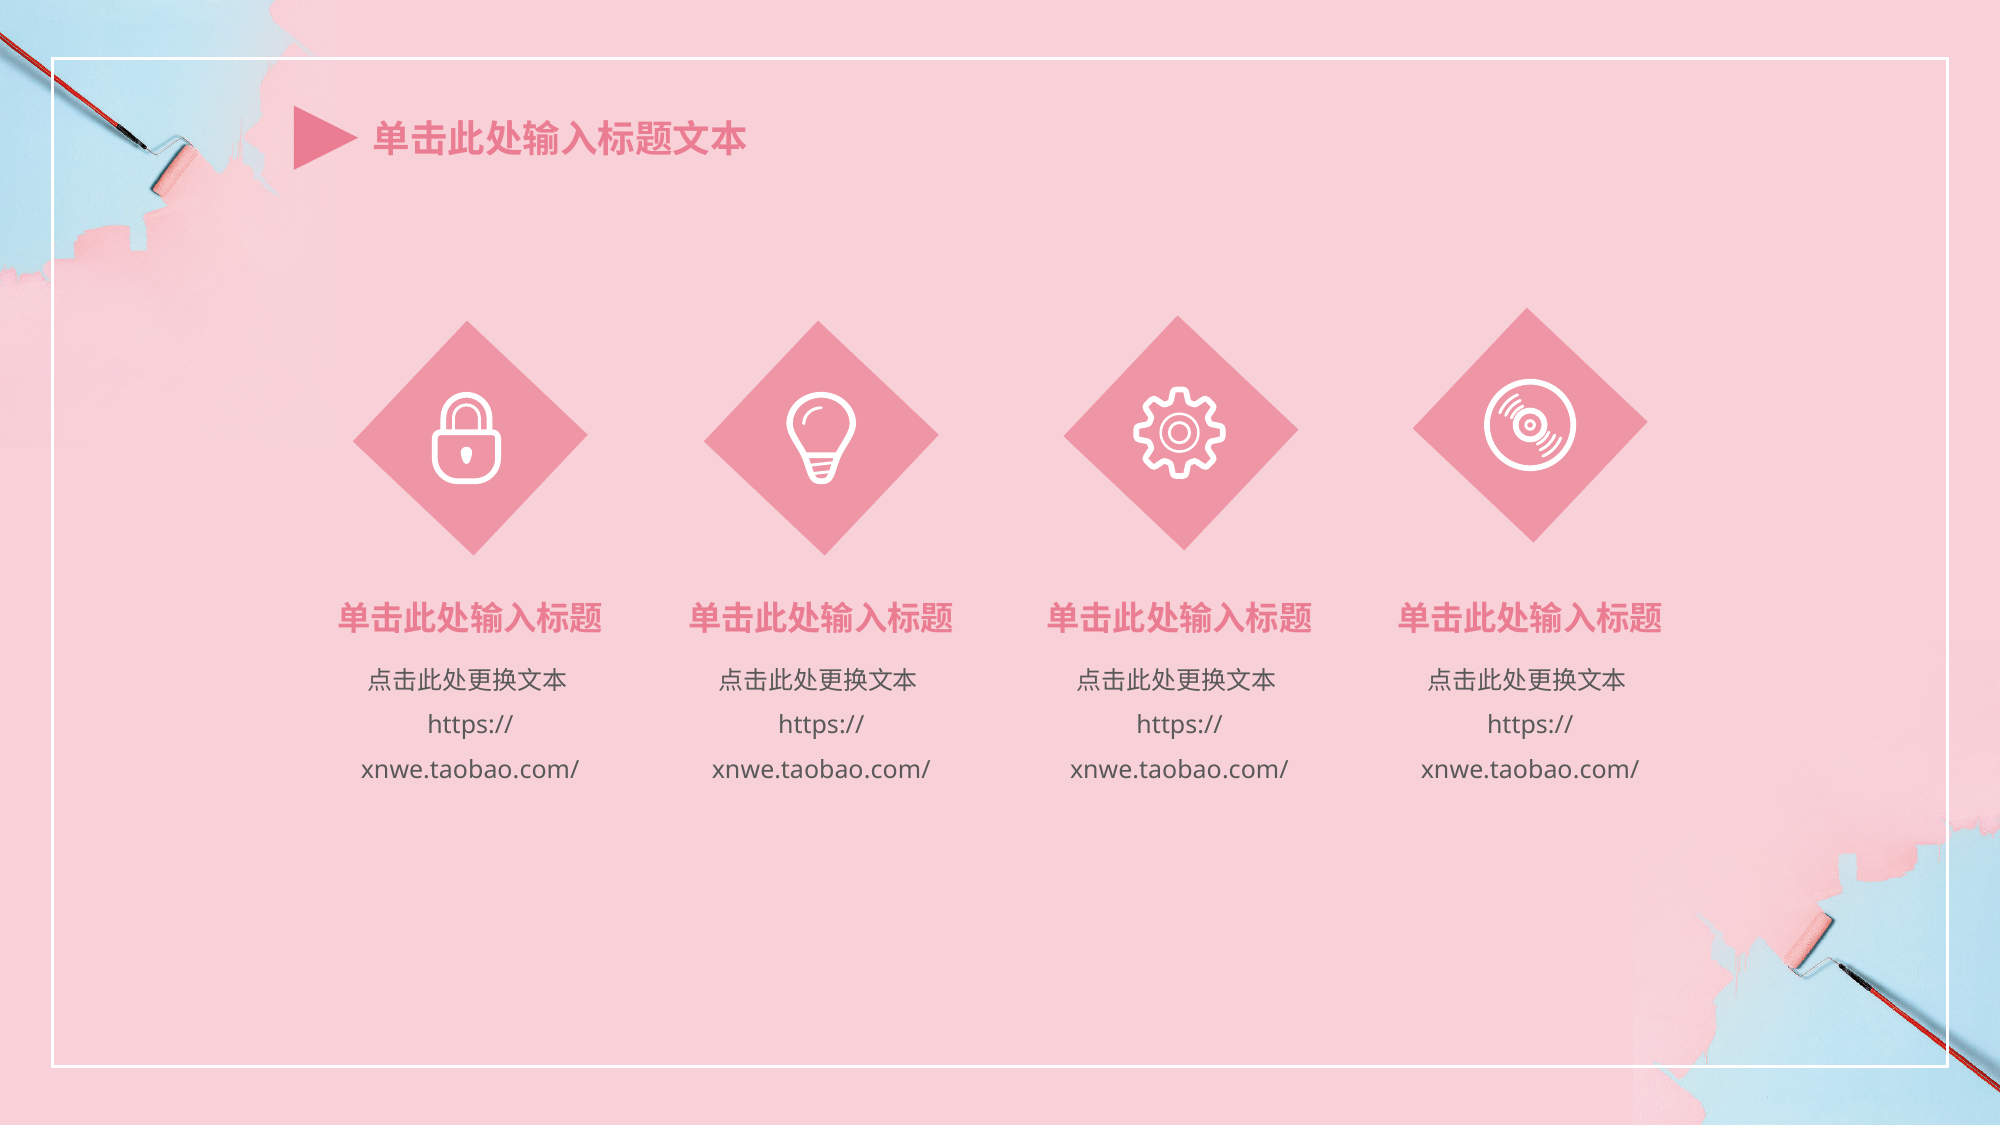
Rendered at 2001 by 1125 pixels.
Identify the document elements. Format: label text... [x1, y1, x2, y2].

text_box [387, 354, 554, 522]
text_box 单击此处输入标题 [1031, 589, 1328, 645]
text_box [738, 354, 905, 522]
text_box 单击此处输入标题 [1382, 589, 1678, 645]
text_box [1447, 341, 1614, 509]
text_box 点击此处更换文本https://xnwe.taobao.com/ [1022, 641, 1337, 792]
text_box [336, 125, 358, 150]
text_box 单击此处输入标题 [673, 589, 970, 645]
text_box 单击此处输入标题 [322, 589, 619, 645]
text_box 点击此处更换文本https://xnwe.taobao.com/ [664, 641, 979, 792]
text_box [1097, 349, 1265, 516]
text_box 点击此处更换文本https://xnwe.taobao.com/ [313, 641, 628, 792]
text_box 单击此处输入标题文本 [358, 107, 782, 168]
text_box 点击此处更换文本https://xnwe.taobao.com/ [1373, 641, 1633, 792]
picture [0, 0, 336, 447]
picture [1633, 640, 2000, 1125]
text_box [51, 58, 1948, 1067]
